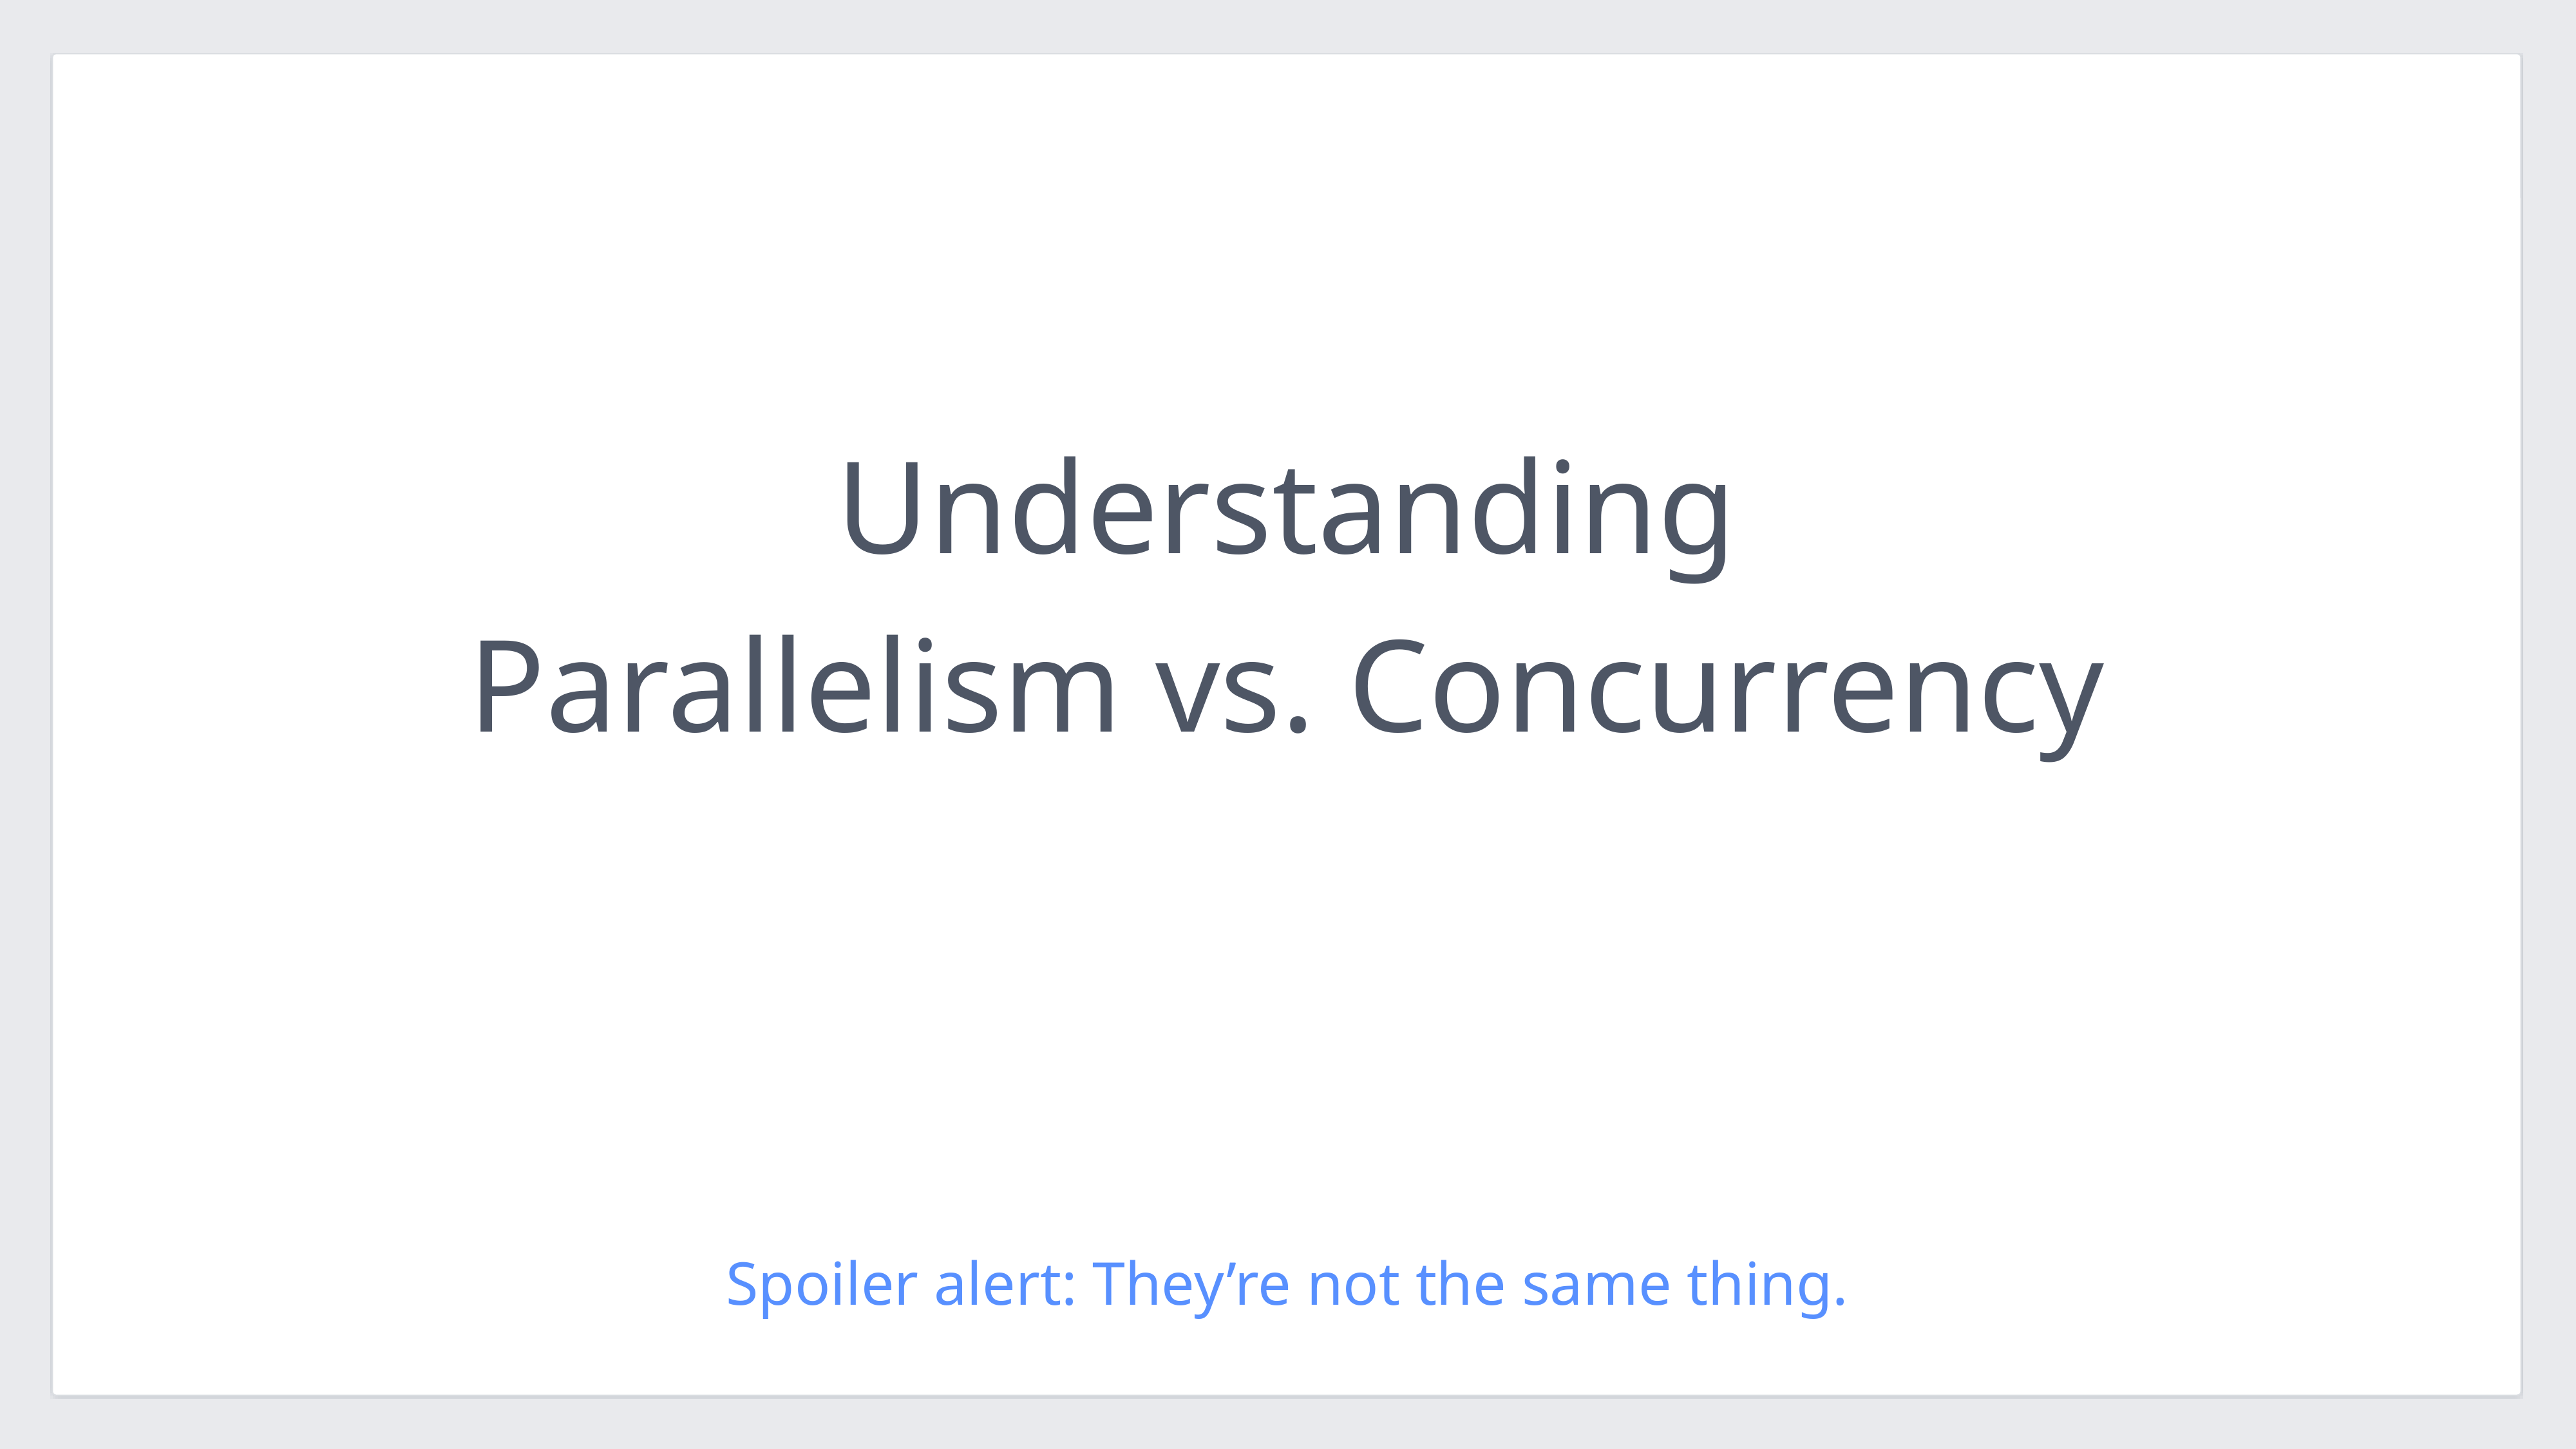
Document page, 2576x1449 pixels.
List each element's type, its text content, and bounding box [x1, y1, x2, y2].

list Understanding Parallelism vs. Concurrency [292, 421, 2281, 1028]
list Spoiler alert: They’re not the same thing. [160, 1241, 2415, 1338]
